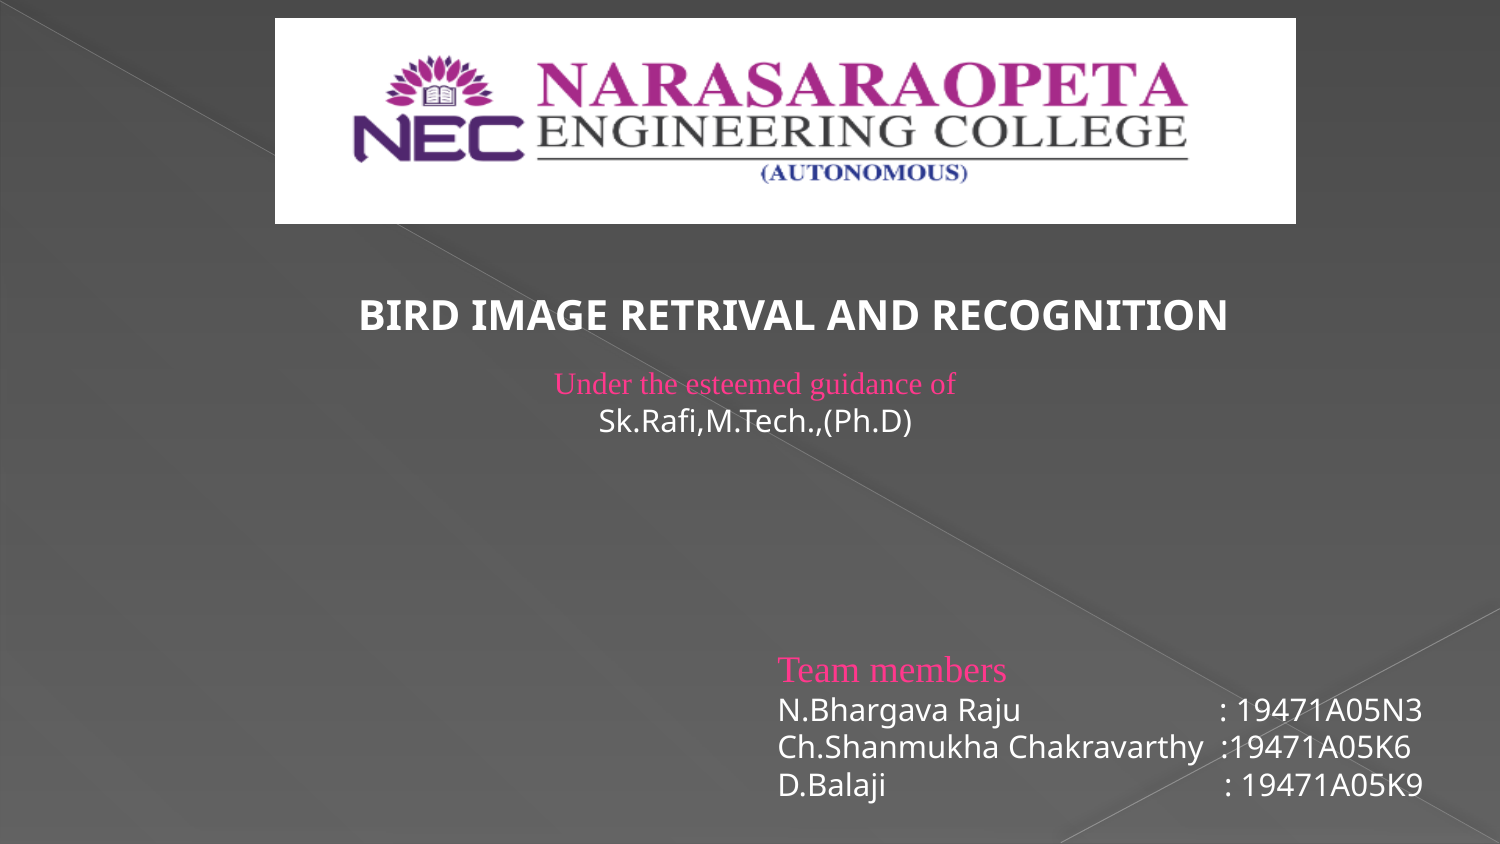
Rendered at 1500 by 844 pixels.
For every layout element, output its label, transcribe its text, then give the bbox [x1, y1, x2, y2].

text_box Under the esteemed guidance of Sk.Rafi,M.Tech.,(Ph.D) [539, 356, 972, 491]
text_box BIRD IMAGE RETRIVAL AND RECOGNITION [287, 281, 1300, 347]
text_box Team members N.Bhargava Raju : 19471A05N3 Ch.Shanmukha Chakravarthy :19471A05K6 D.Balaji : 19471A05K9 [762, 637, 1473, 844]
picture [274, 18, 1296, 225]
